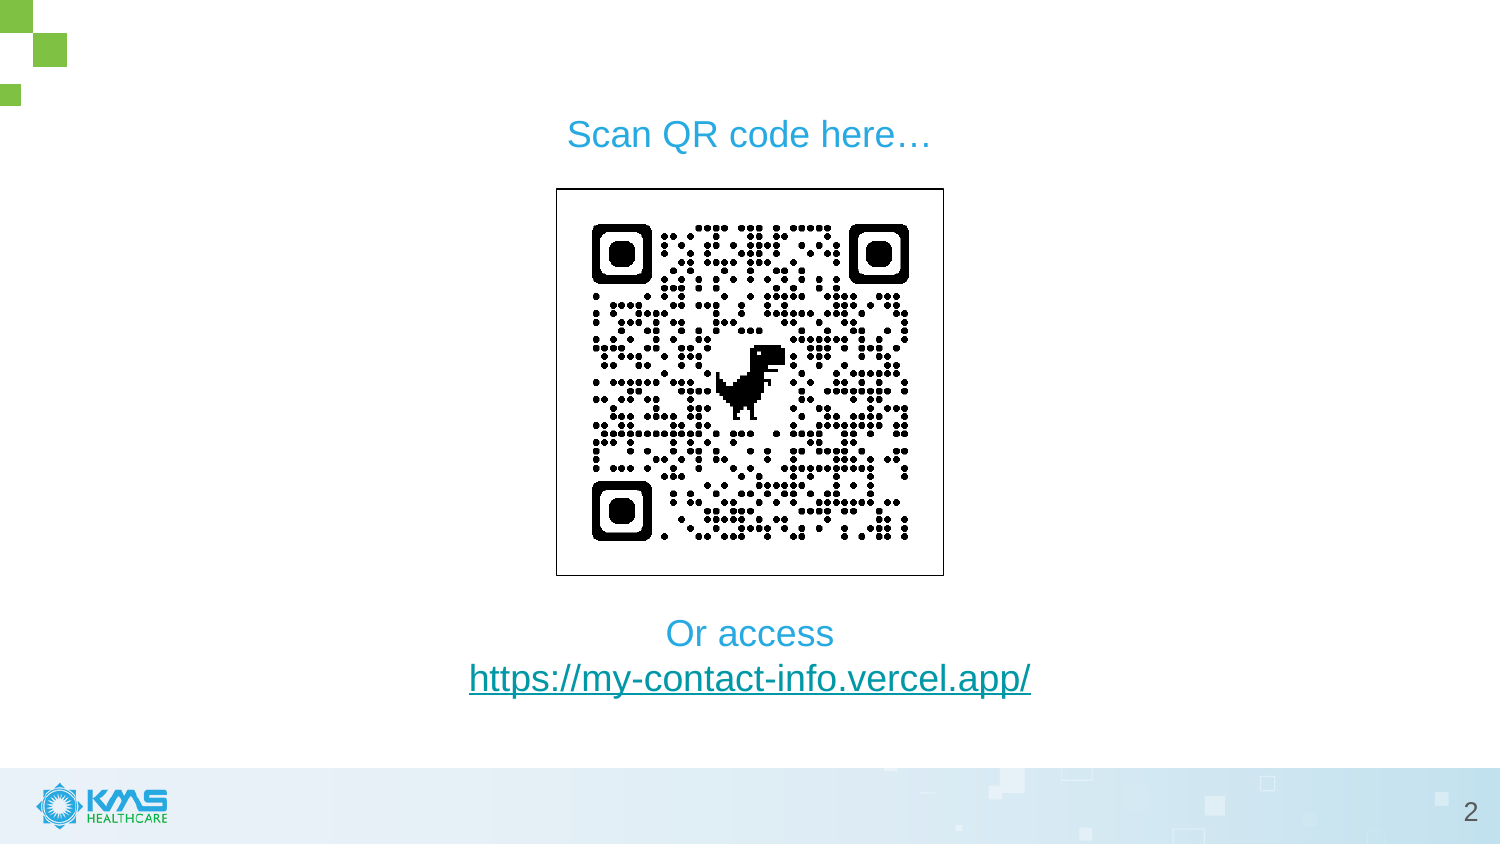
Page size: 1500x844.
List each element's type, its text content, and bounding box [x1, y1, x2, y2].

picture [0, 0, 1500, 844]
text_box Scan QR code here… [543, 95, 957, 171]
slide_number ‹#› [1403, 779, 1494, 844]
text_box Or access https://my-contact-info.vercel.app/ [445, 593, 1055, 714]
